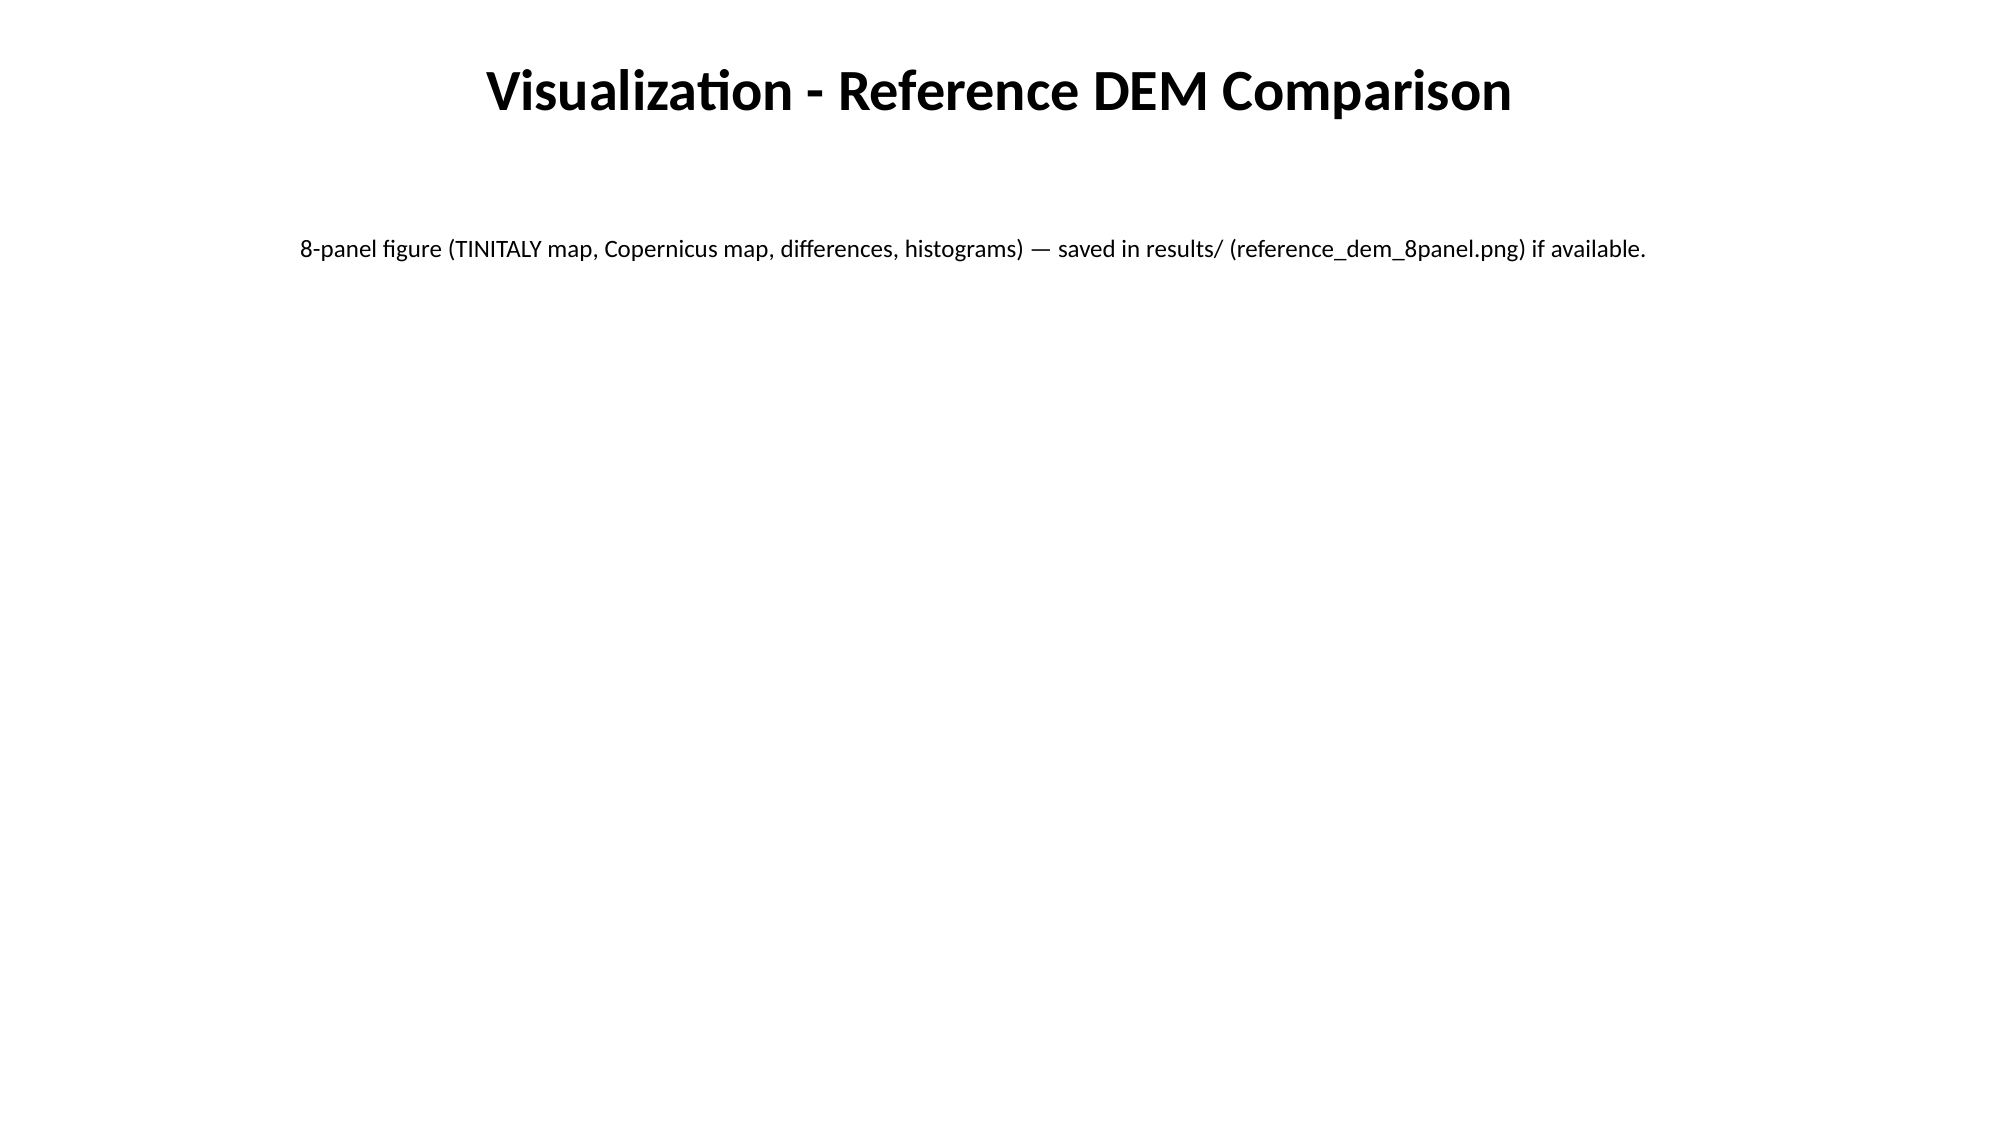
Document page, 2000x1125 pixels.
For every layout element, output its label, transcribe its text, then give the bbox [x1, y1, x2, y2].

text_box 8-panel figure (TINITALY map, Copernicus map, differences, histograms) — saved in results/ (reference_dem_8panel.png) if available. [285, 224, 1665, 270]
text_box Visualization - Reference DEM Comparison [471, 45, 1529, 130]
